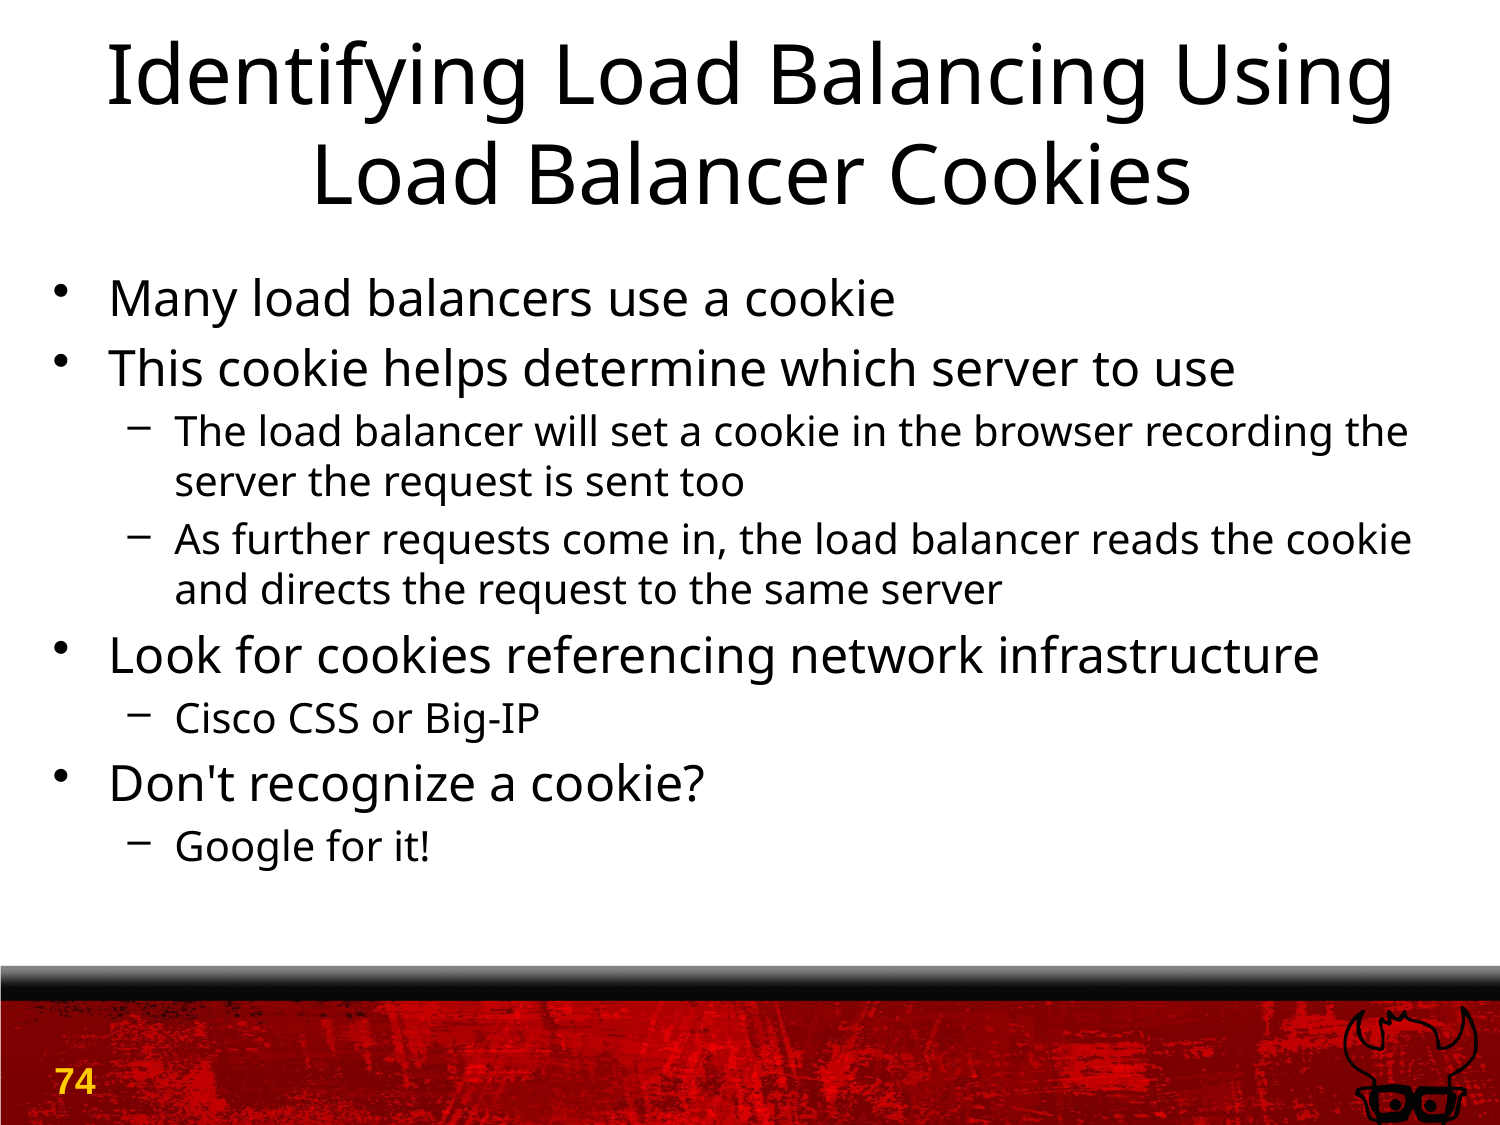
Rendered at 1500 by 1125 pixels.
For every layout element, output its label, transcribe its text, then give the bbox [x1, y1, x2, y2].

picture [0, 282, 1500, 1125]
list Many load balancers use a cookie This cookie helps determine which server to use The load balancer will set a cookie in the browser recording the server the request is sent too As further requests come in, the load balancer reads the cookie and directs the request to the same server Look for cookies referencing network infrastructure Cisco CSS or Big-IP Don't recognize a cookie? Google for it! [37, 258, 1463, 1035]
title Identifying Load Balancing Using Load Balancer Cookies [35, 24, 1469, 219]
